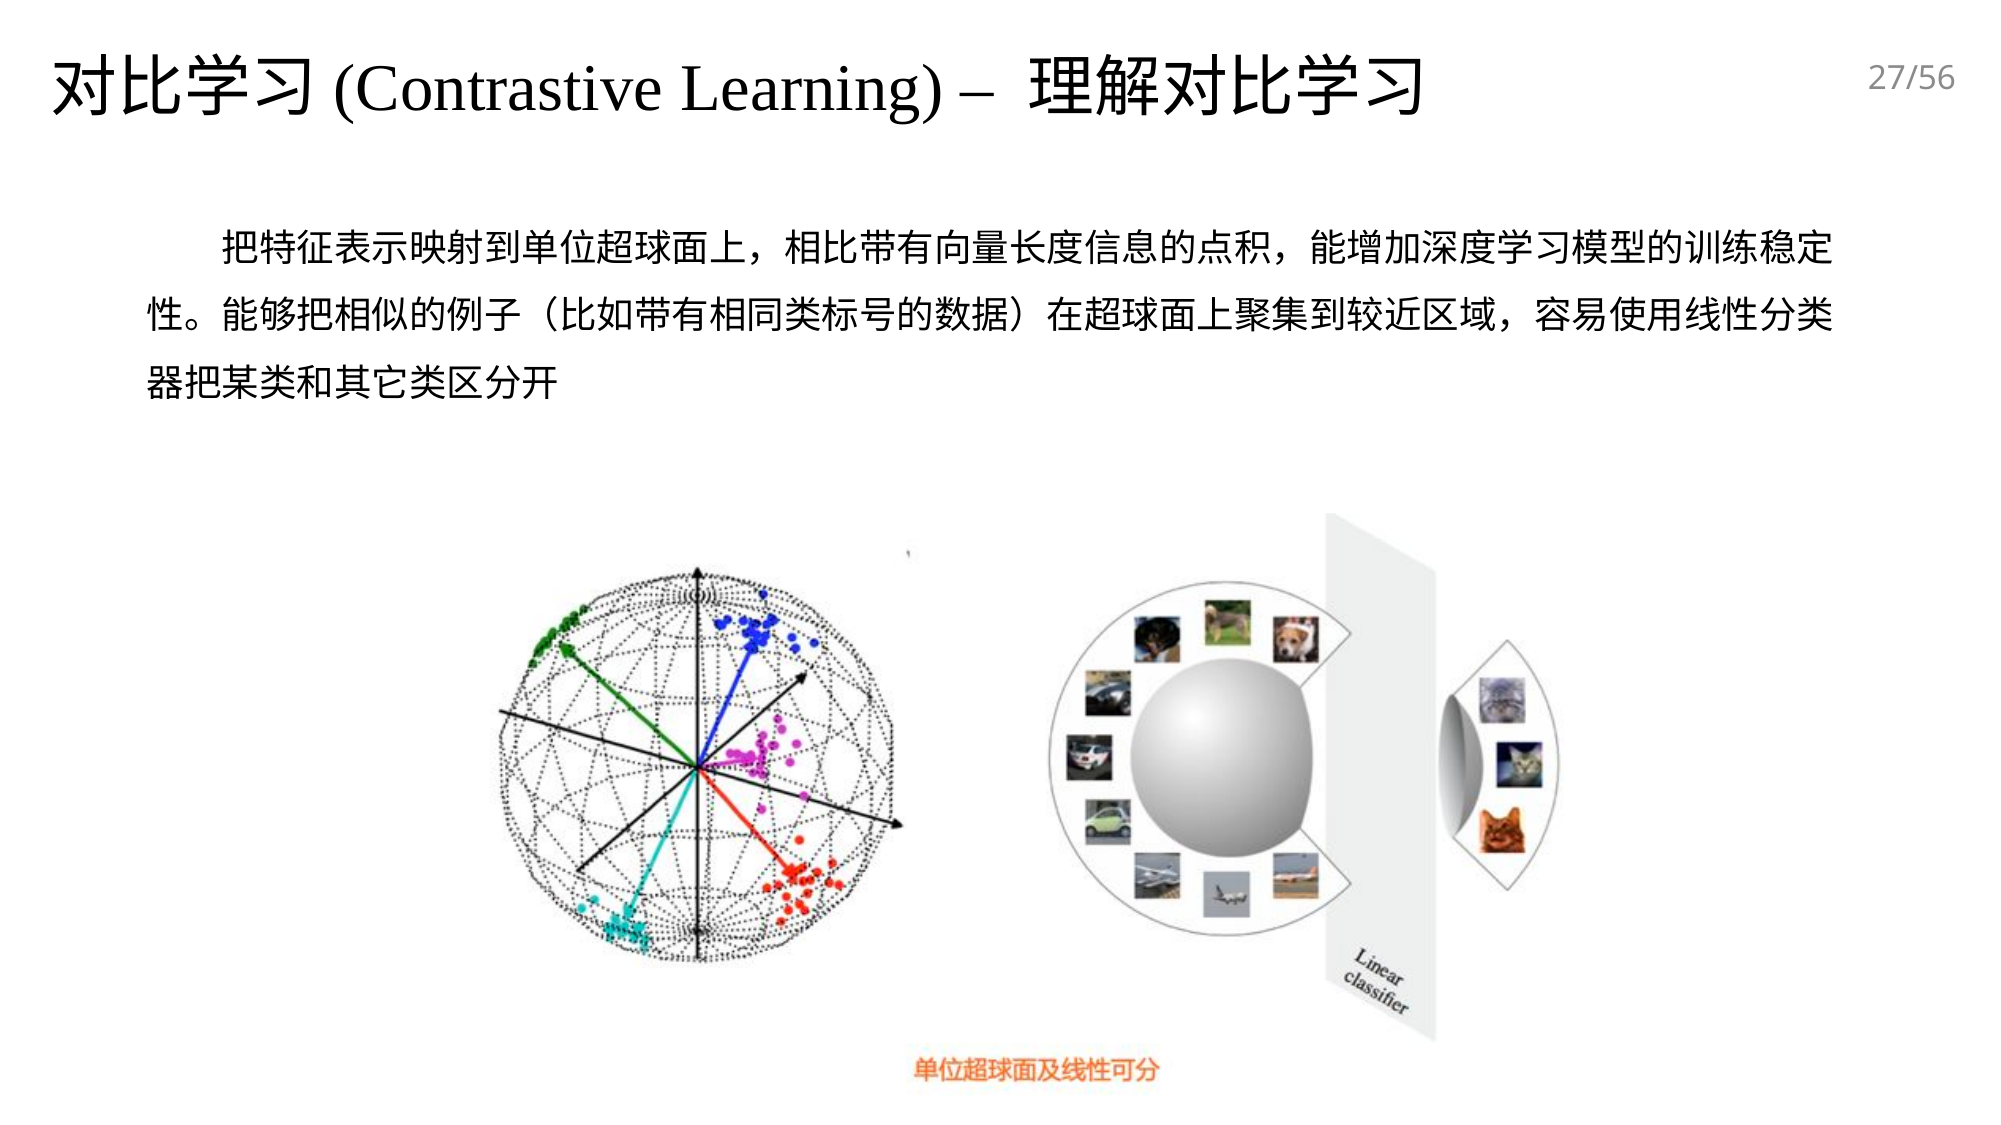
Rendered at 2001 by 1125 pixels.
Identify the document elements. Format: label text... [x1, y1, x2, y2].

text_box 把特征表示映射到单位超球面上，相比带有向量长度信息的点积，能增加深度学习模型的训练稳定性。能够把相似的例子（比如带有相同类标号的数据）在超球面上聚集到较近区域，容易使用线性分类器把某类和其它类区分开 [132, 193, 1868, 412]
text_box 对比学习(Contrastive Learning) – 理解对比学习 [35, 35, 1443, 131]
slide_number 27/56 [1850, 48, 1974, 109]
picture [414, 500, 1586, 1101]
